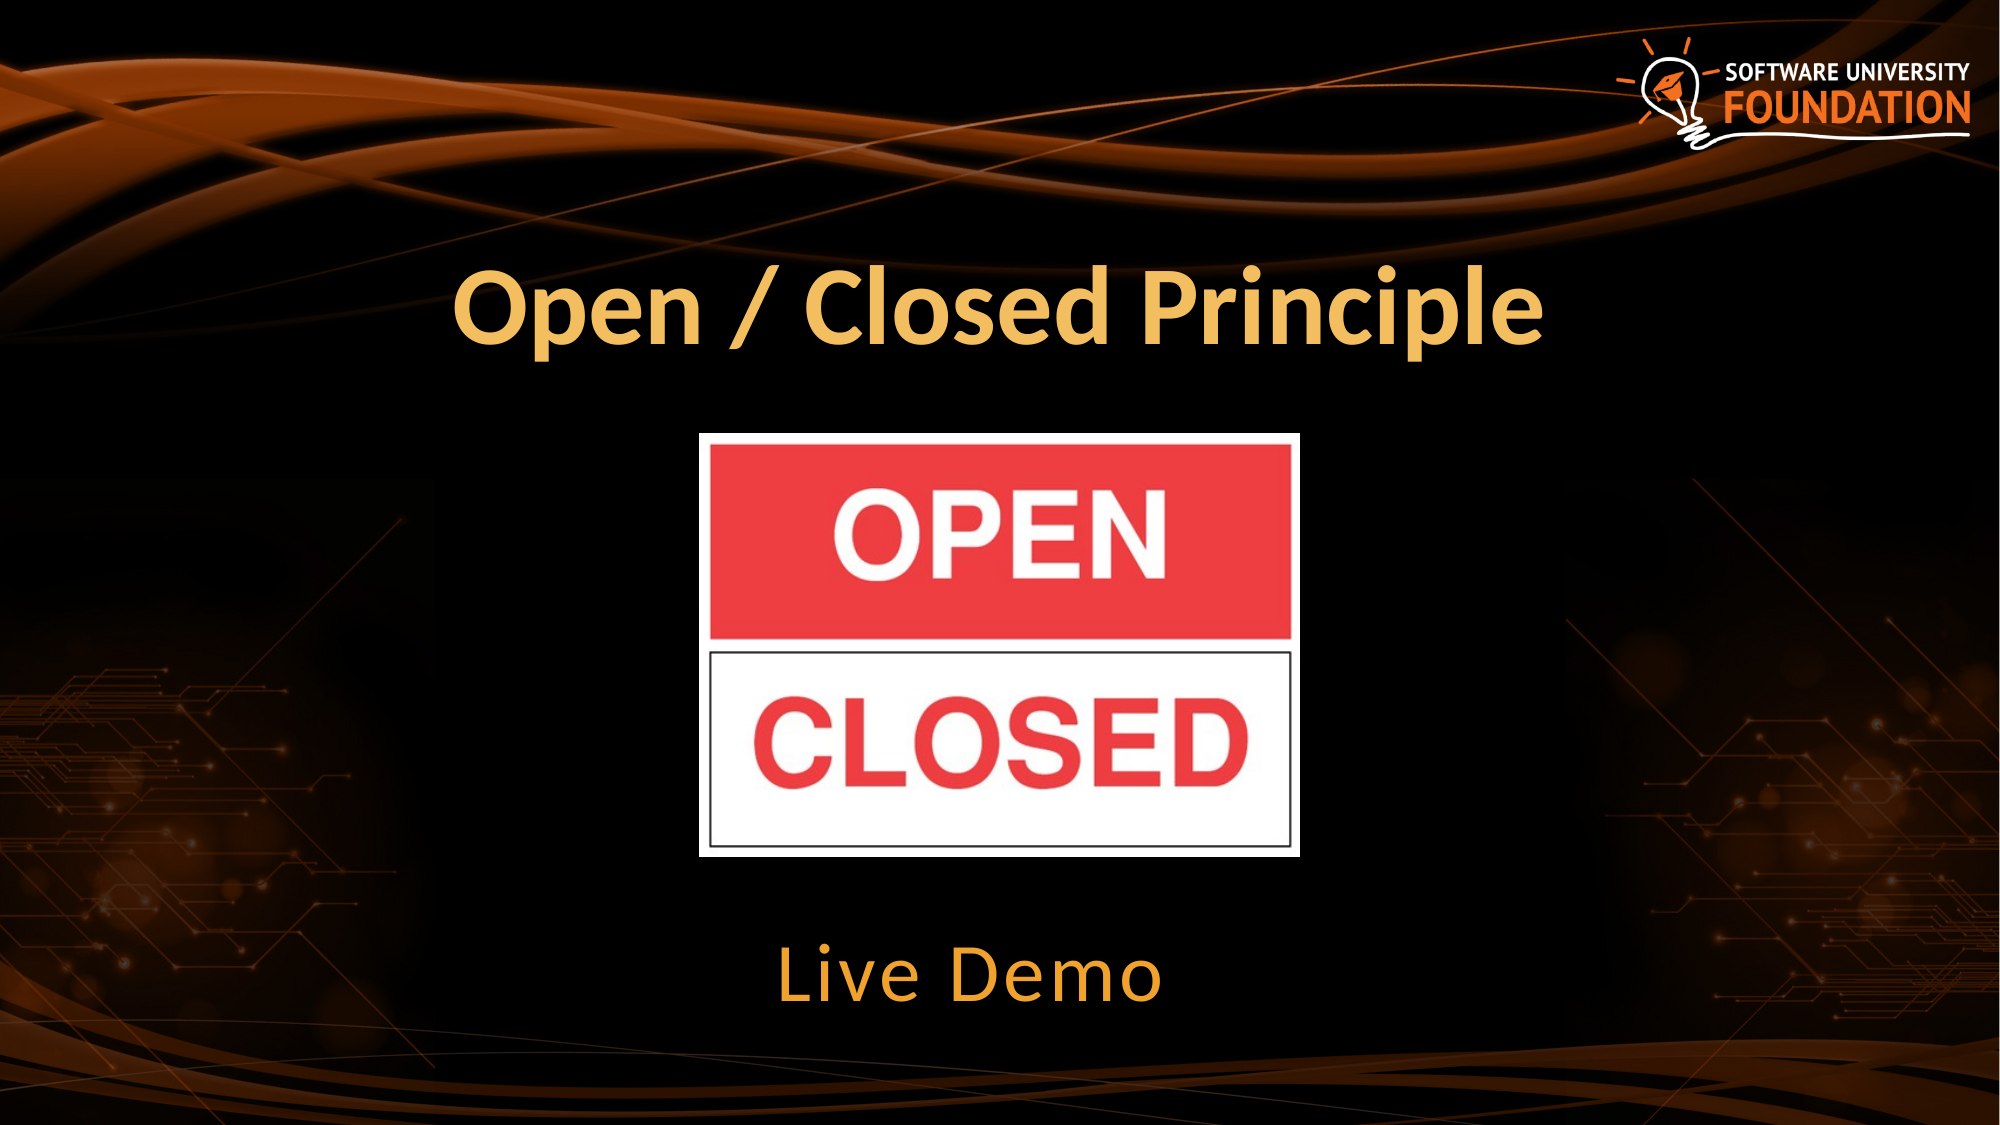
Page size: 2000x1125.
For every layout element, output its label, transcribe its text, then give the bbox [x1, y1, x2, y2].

subtitle Live Demo [237, 907, 1704, 1025]
title Open / Closed Principle [224, 240, 1775, 375]
picture [0, 0, 2000, 1125]
